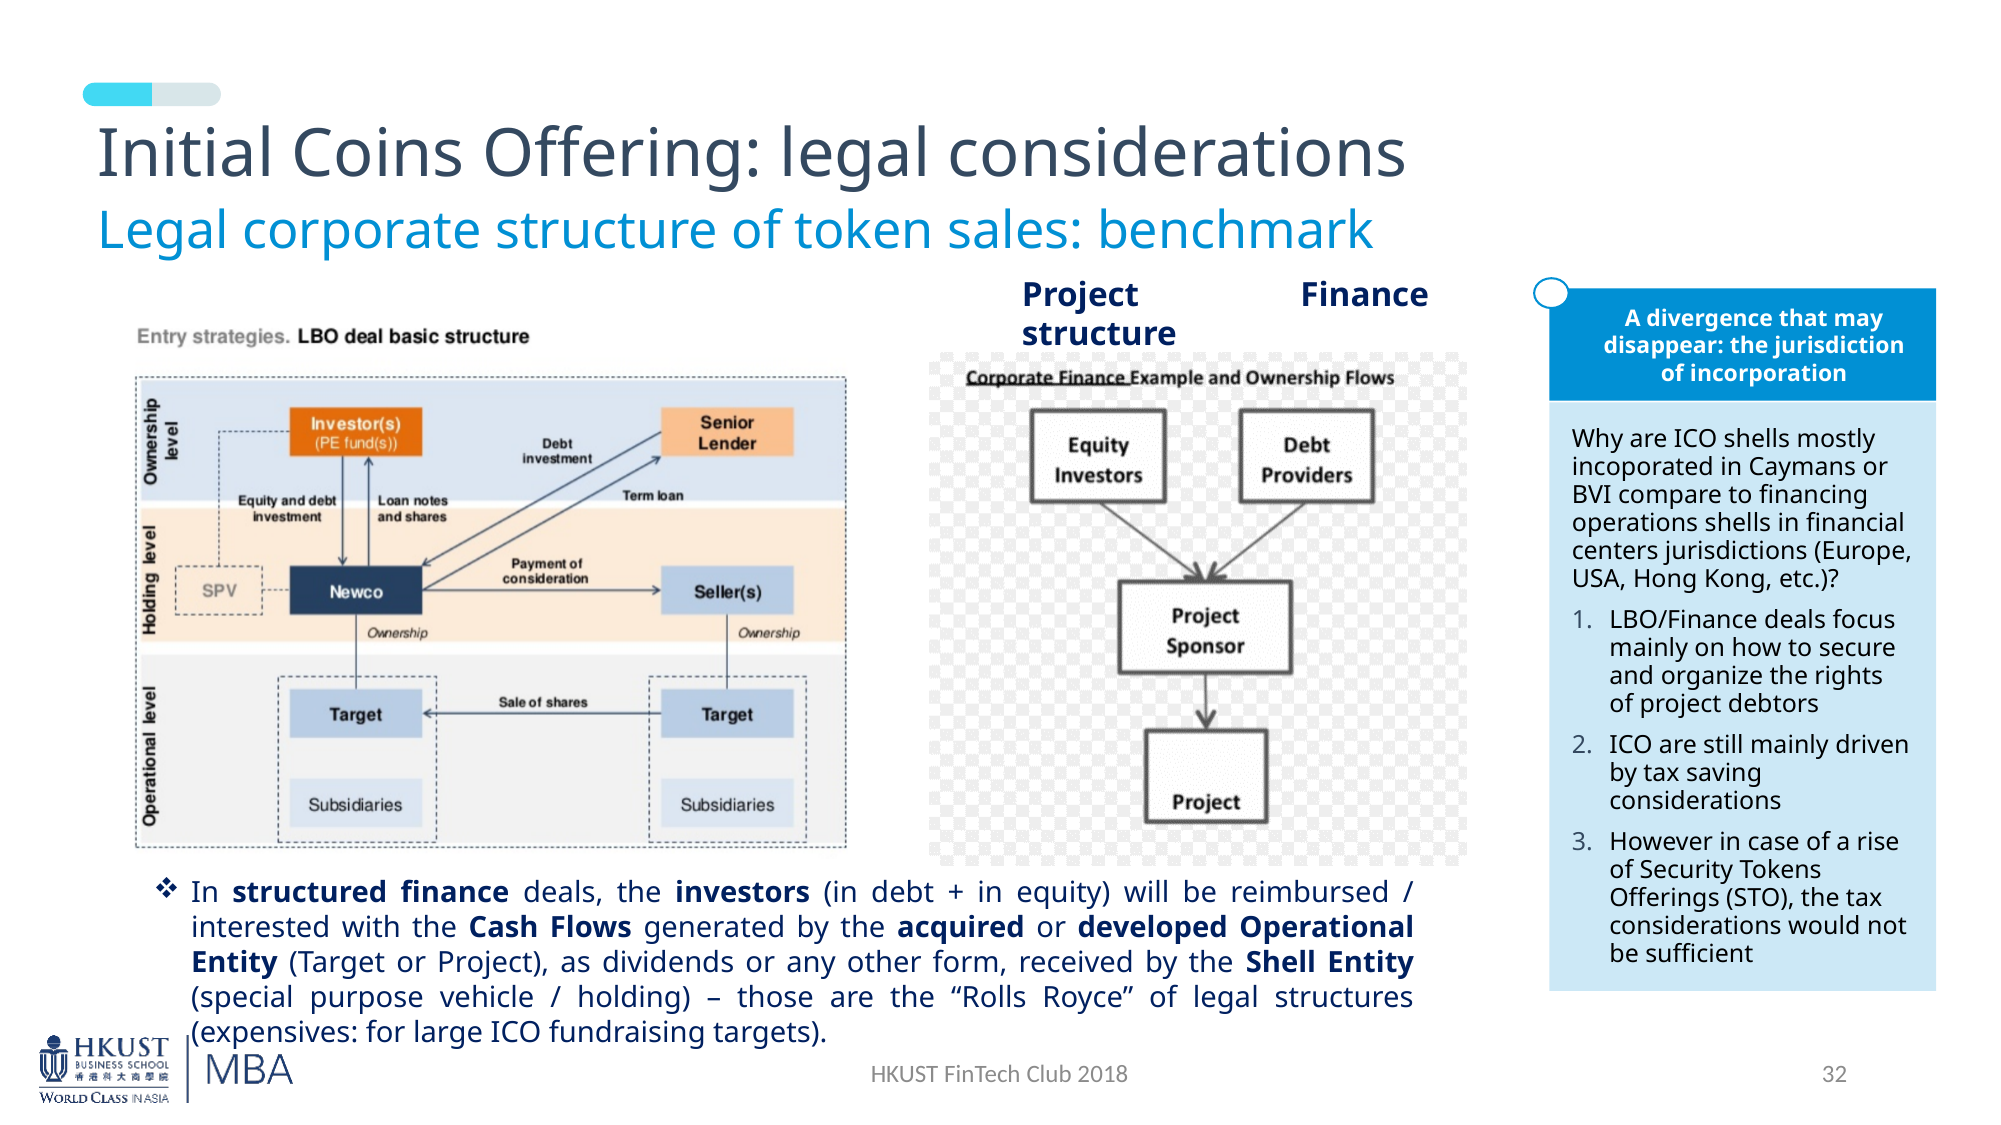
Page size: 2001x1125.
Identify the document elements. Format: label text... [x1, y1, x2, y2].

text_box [82, 82, 221, 107]
text_box Initial Coins Offering: legal considerations [82, 106, 1808, 202]
footer HKUST FinTech Club 2018 [662, 1042, 1338, 1103]
picture [39, 1035, 293, 1103]
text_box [1534, 278, 1937, 999]
text_box In structured finance deals, the investors (in debt + in equity) will be reimbursed / interested with the Cash Flows generated by the acquired or developed Operational Entity (Target or Project), as dividends or any other form, received by the Shell Entity (special purpose vehicle / holding) – those are the “Rolls Royce” of legal structures (expensives: for large ICO fundraising targets). [56, 859, 1435, 1049]
picture [929, 352, 1467, 866]
picture [114, 315, 860, 859]
text_box Project Finance structure [925, 258, 1450, 353]
text_box Legal corporate structure of token sales: benchmark [82, 202, 1808, 263]
slide_number 32 [1412, 1042, 1863, 1103]
